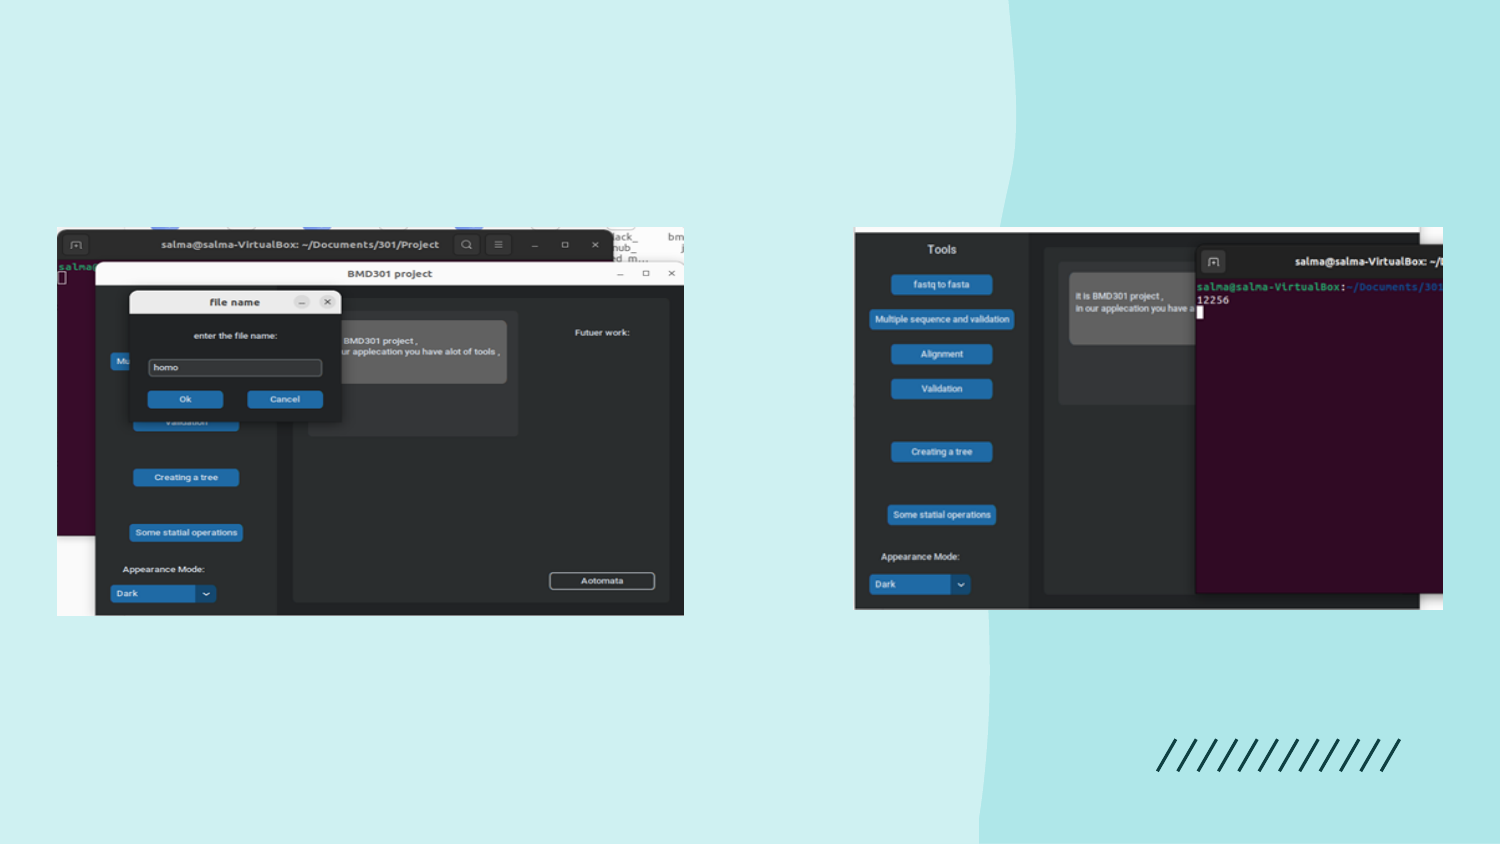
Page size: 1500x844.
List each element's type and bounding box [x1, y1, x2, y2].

picture [57, 227, 685, 617]
picture [853, 227, 1443, 611]
